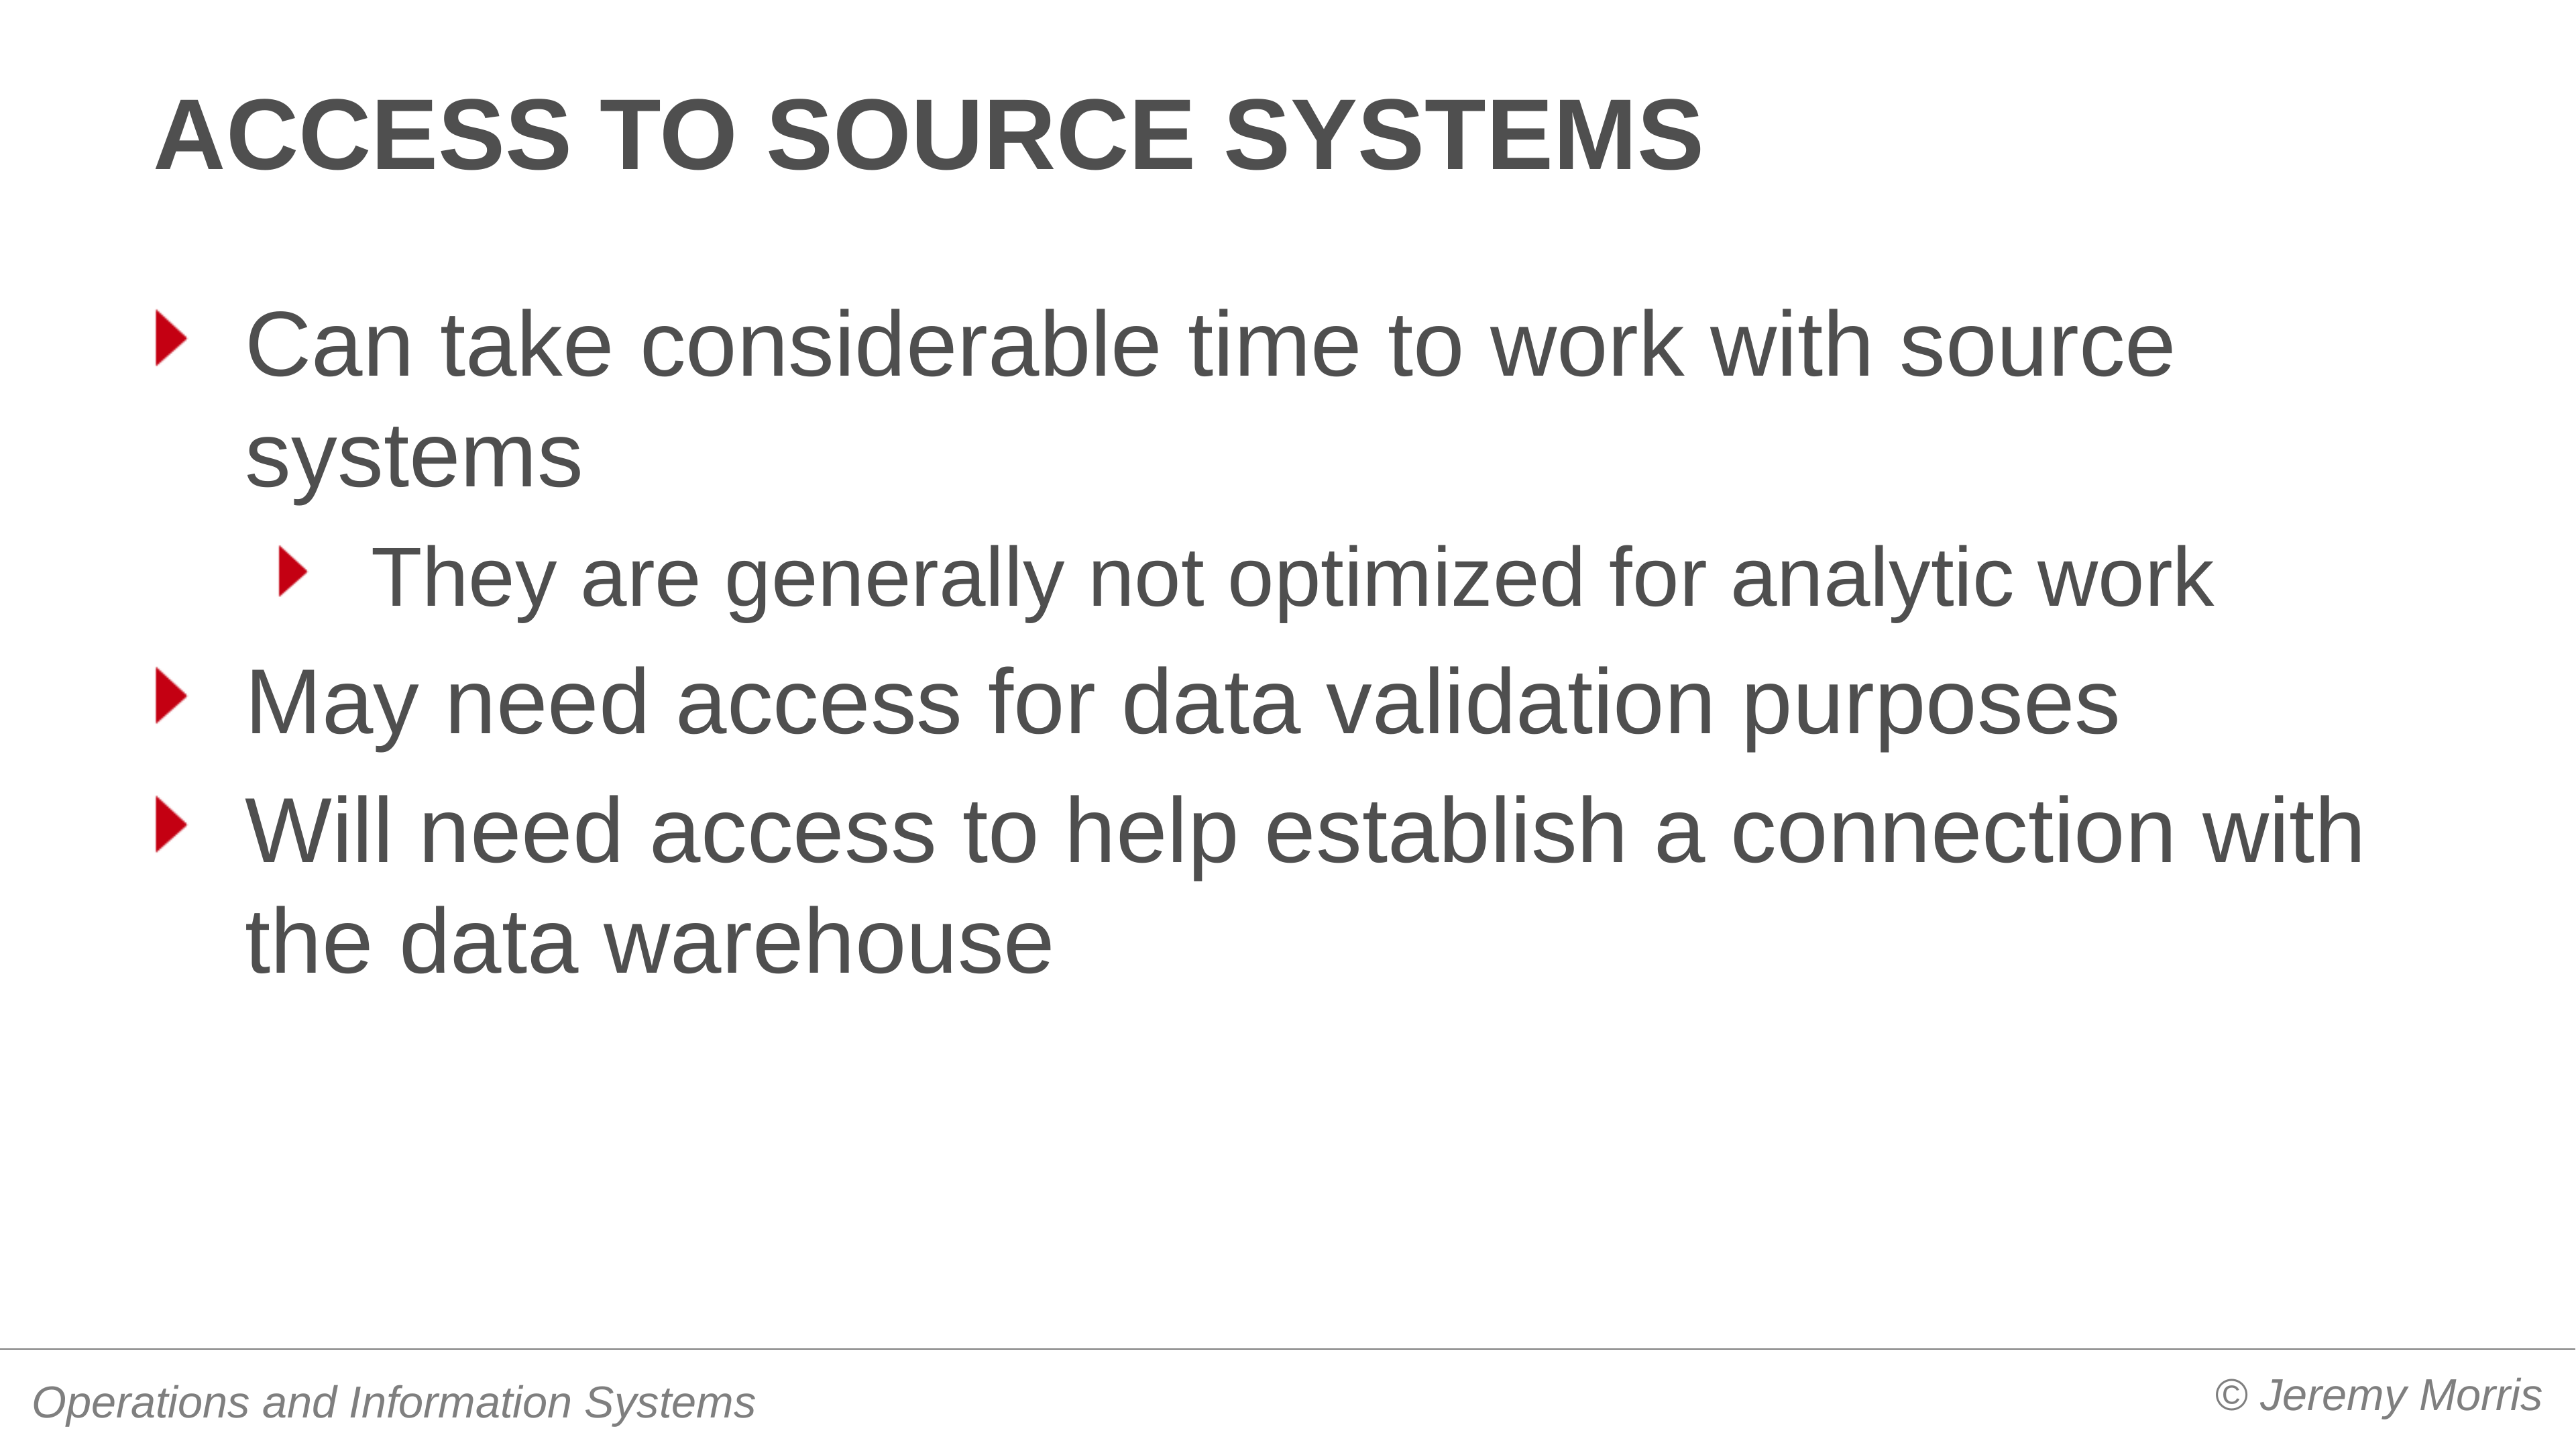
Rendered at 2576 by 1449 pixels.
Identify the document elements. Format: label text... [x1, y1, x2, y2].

picture [276, 543, 311, 602]
picture [153, 664, 190, 729]
title Access to source systems [128, 52, 2447, 202]
picture [153, 307, 190, 372]
list Can take considerable time to work with source systems They are generally not optimized for analytic work May need access for data validation purposes Will need access to help establish a connection with the data warehouse [128, 271, 2447, 1243]
picture [153, 793, 190, 858]
